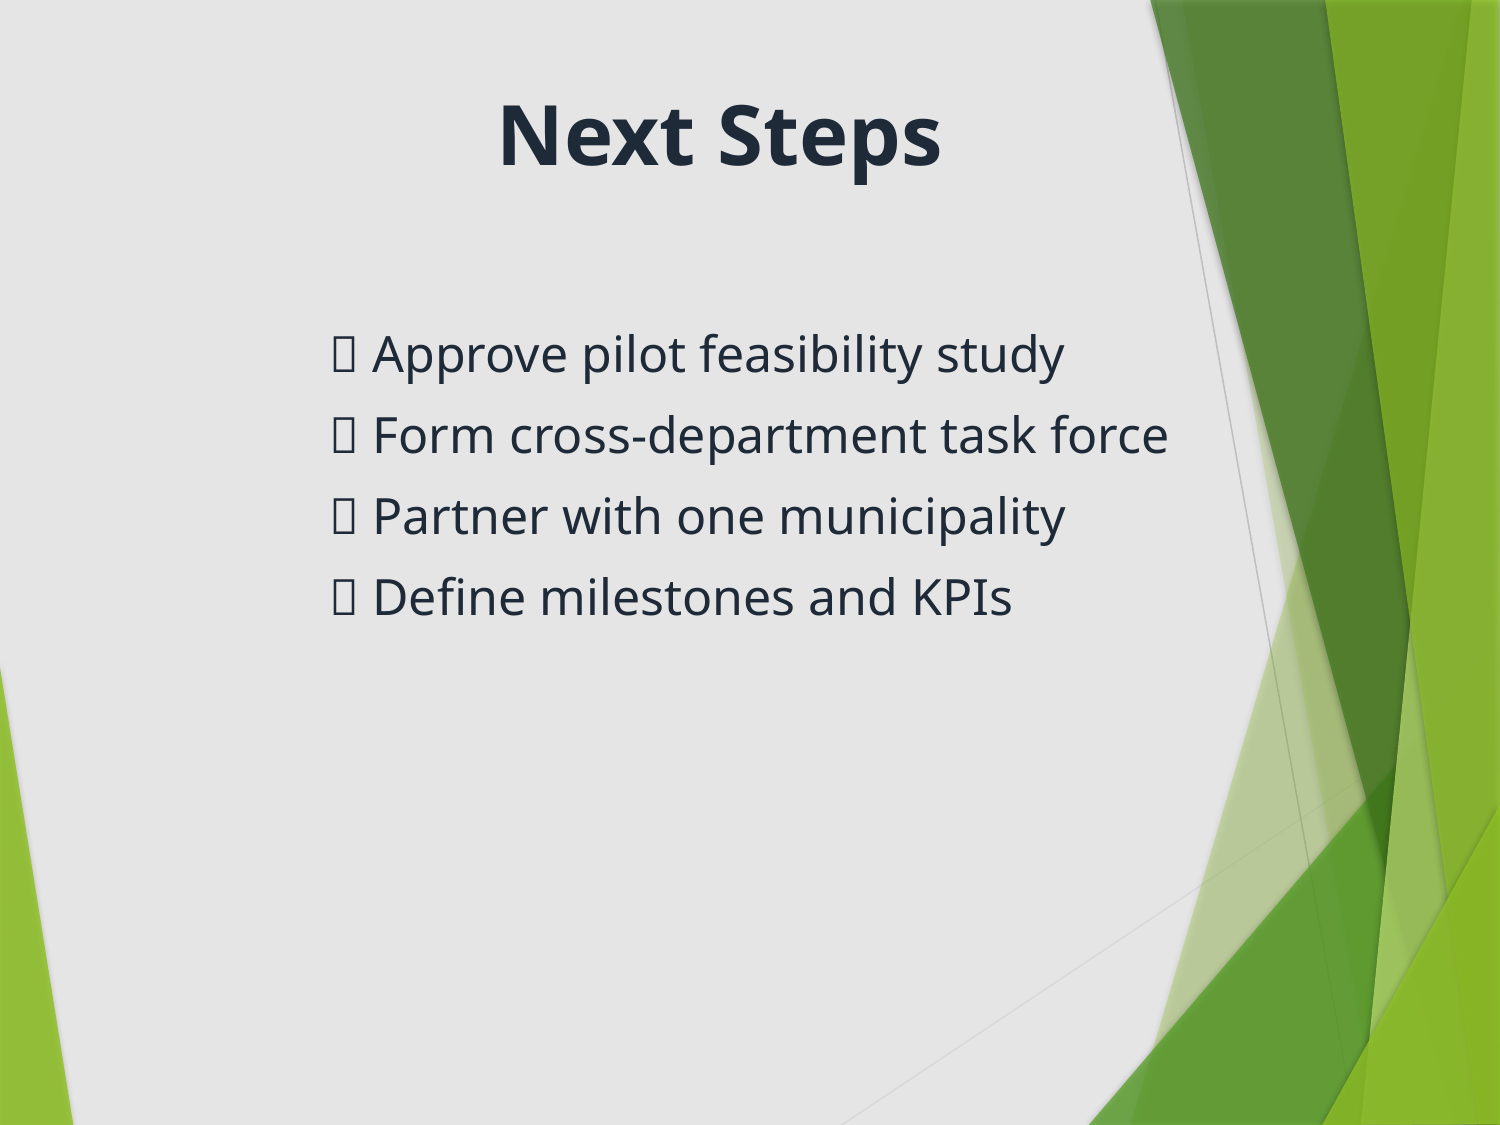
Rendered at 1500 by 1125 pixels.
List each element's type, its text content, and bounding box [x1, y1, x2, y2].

text_box Next Steps [481, 75, 959, 190]
title [99, 99, 1142, 317]
text_box ✅ Approve pilot feasibility study 🤝 Form cross-department task force 📍 Partner with one municipality 📅 Define milestones and KPIs [314, 270, 1186, 633]
